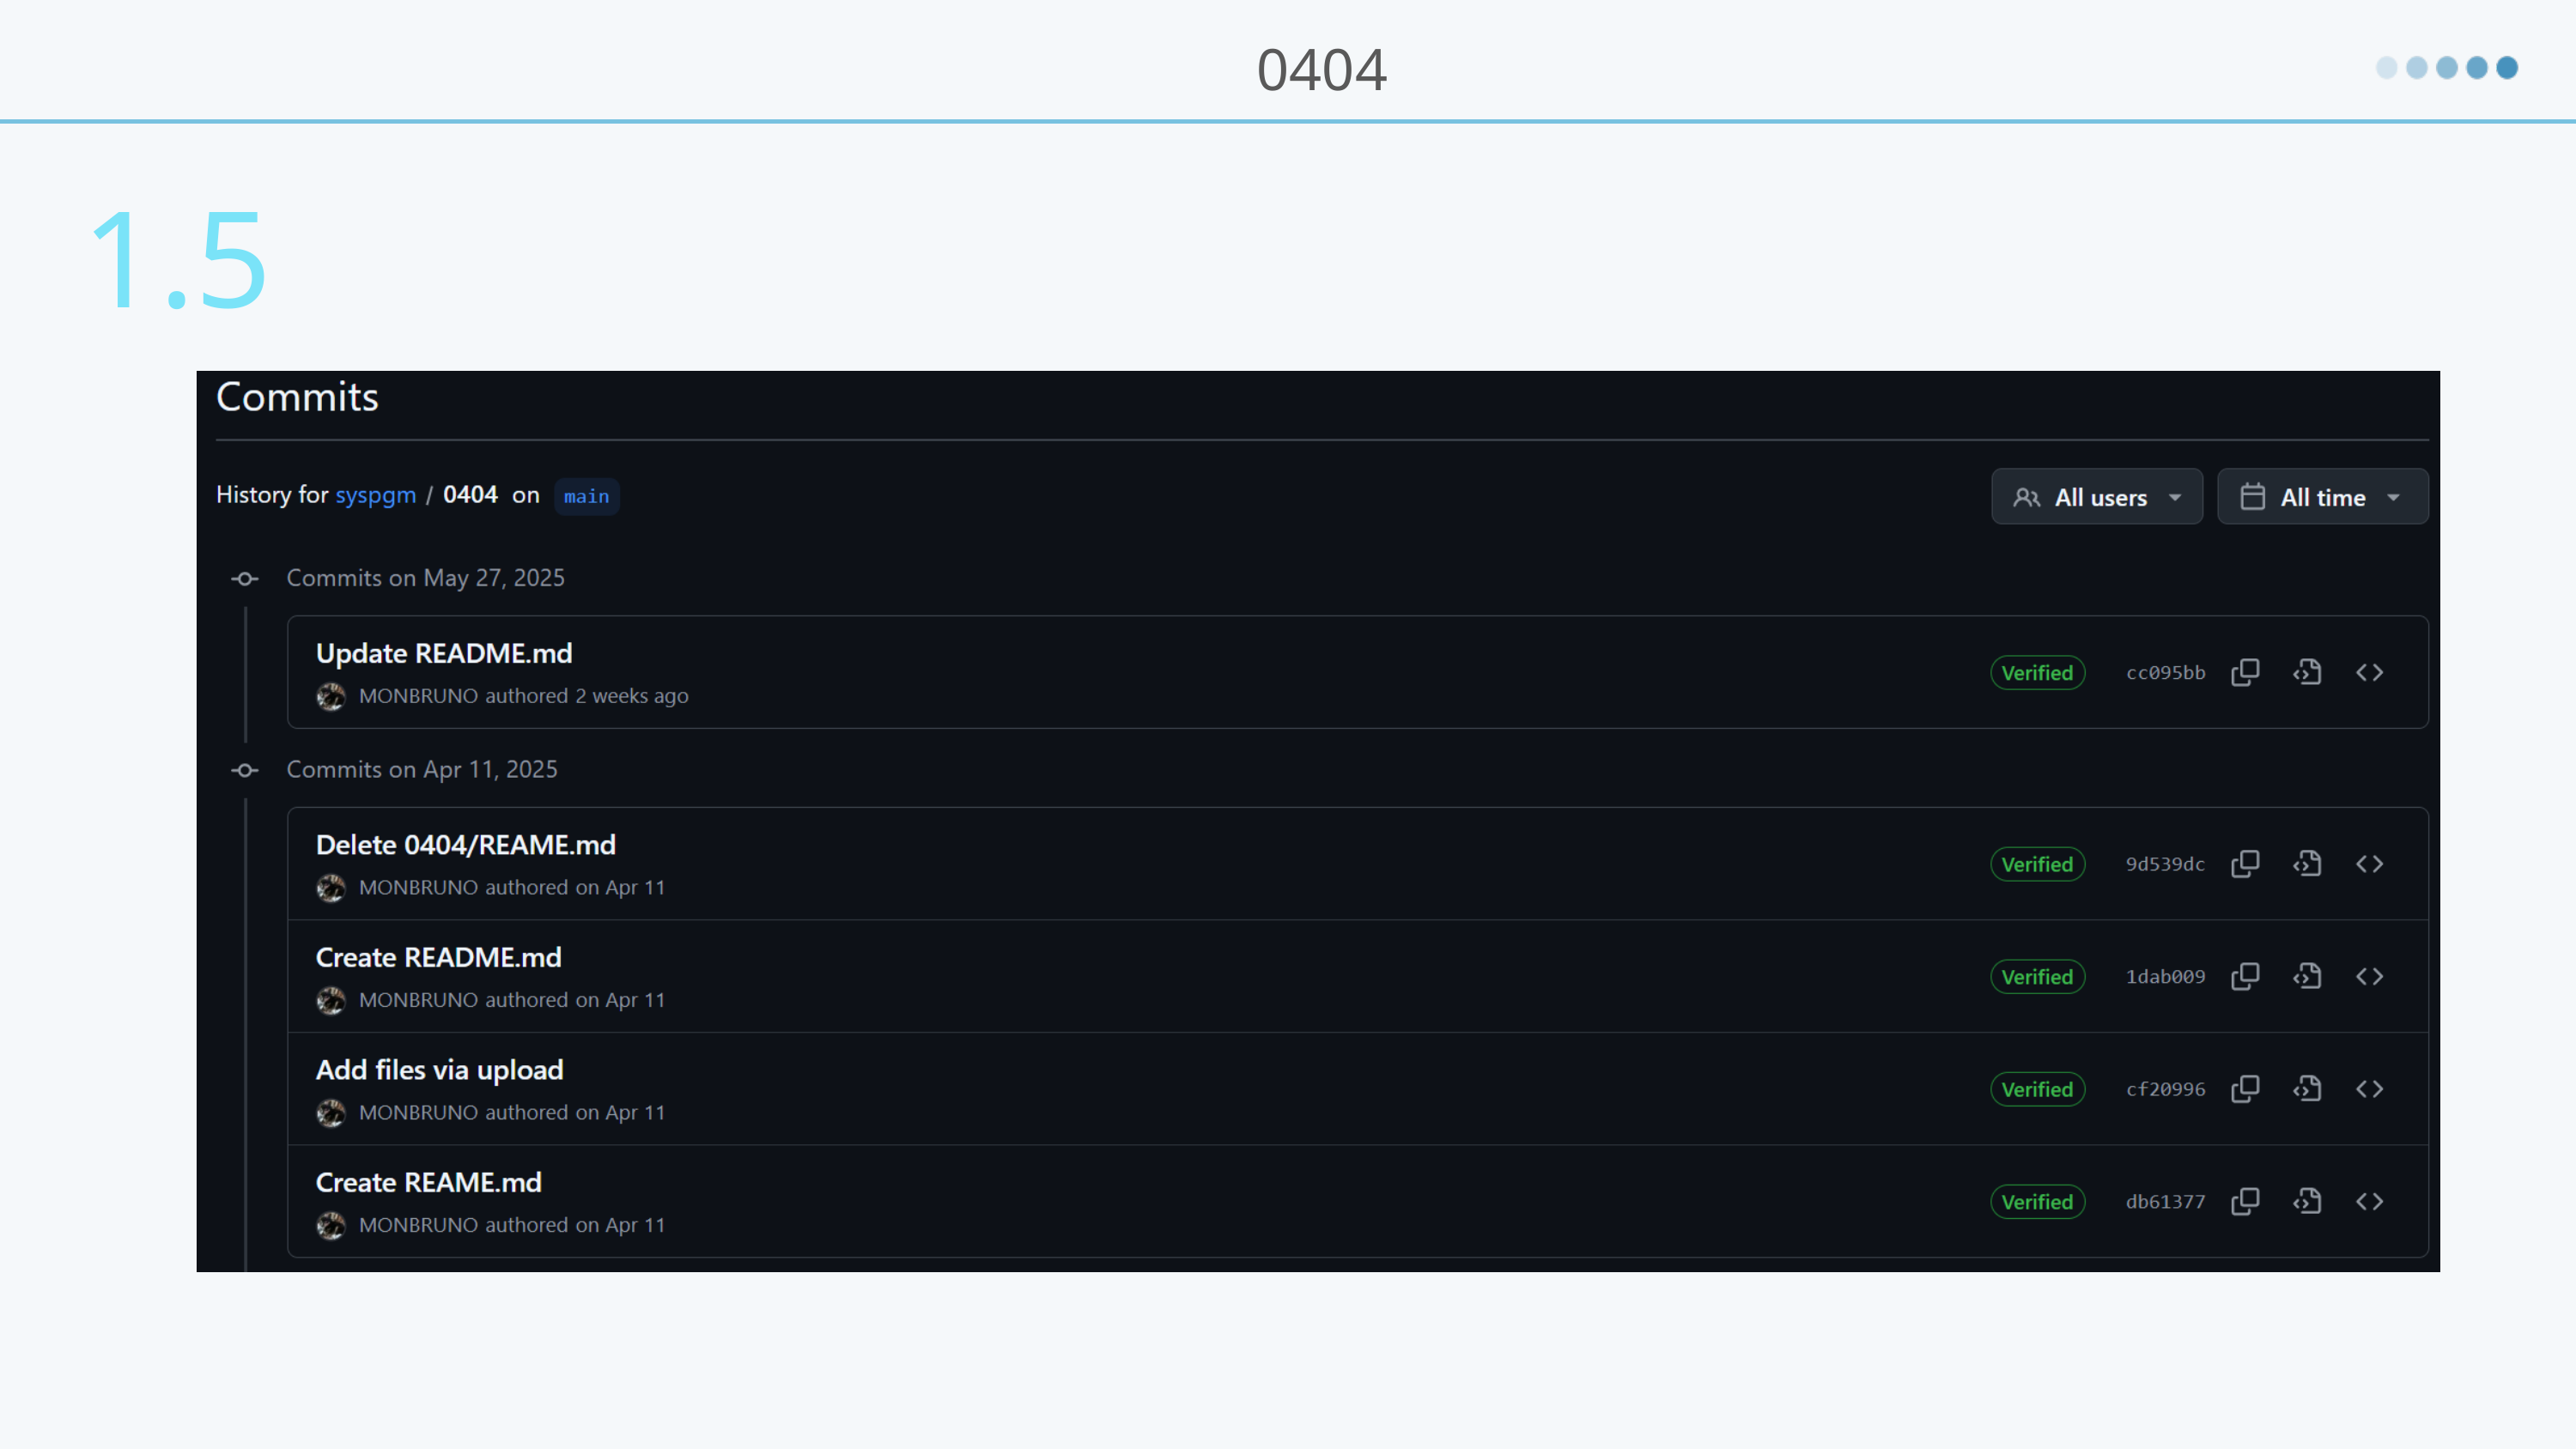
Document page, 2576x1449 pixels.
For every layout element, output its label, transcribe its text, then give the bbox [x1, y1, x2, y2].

picture [2373, 55, 2521, 81]
picture [196, 371, 2440, 1272]
picture [0, 119, 2576, 124]
text_box 1.5 [82, 180, 371, 369]
text_box 0404 [1243, 27, 1401, 108]
